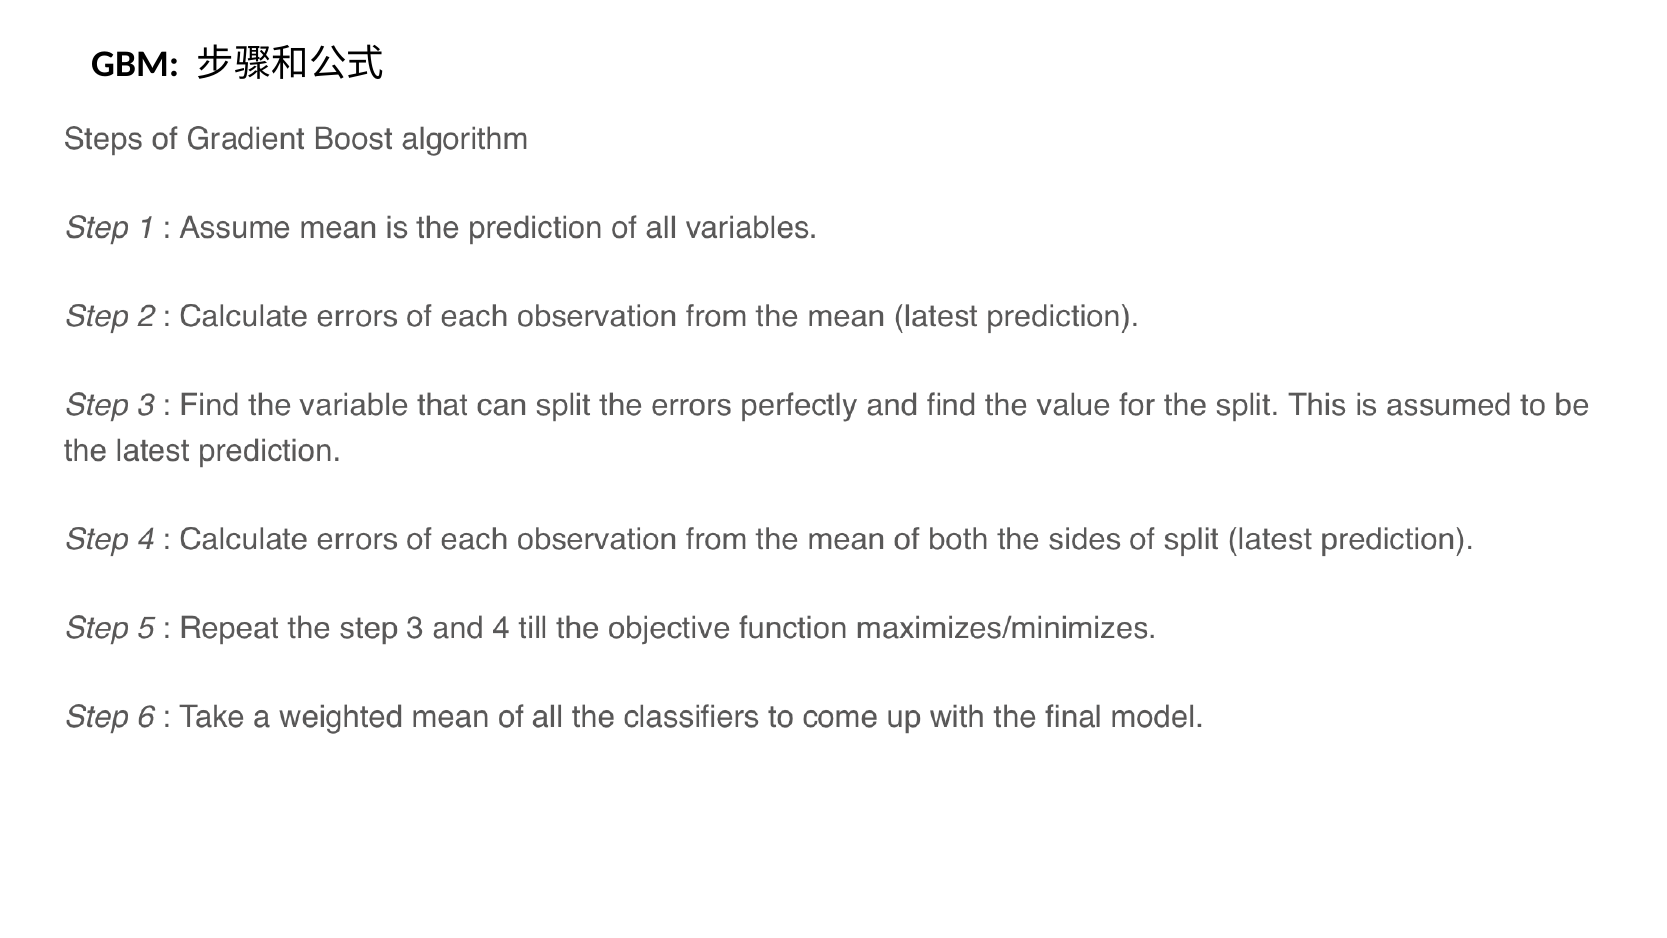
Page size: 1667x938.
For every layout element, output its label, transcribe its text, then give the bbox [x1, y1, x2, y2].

text_box GBM: 步骤和公式 [76, 31, 1546, 92]
picture [54, 92, 1607, 750]
